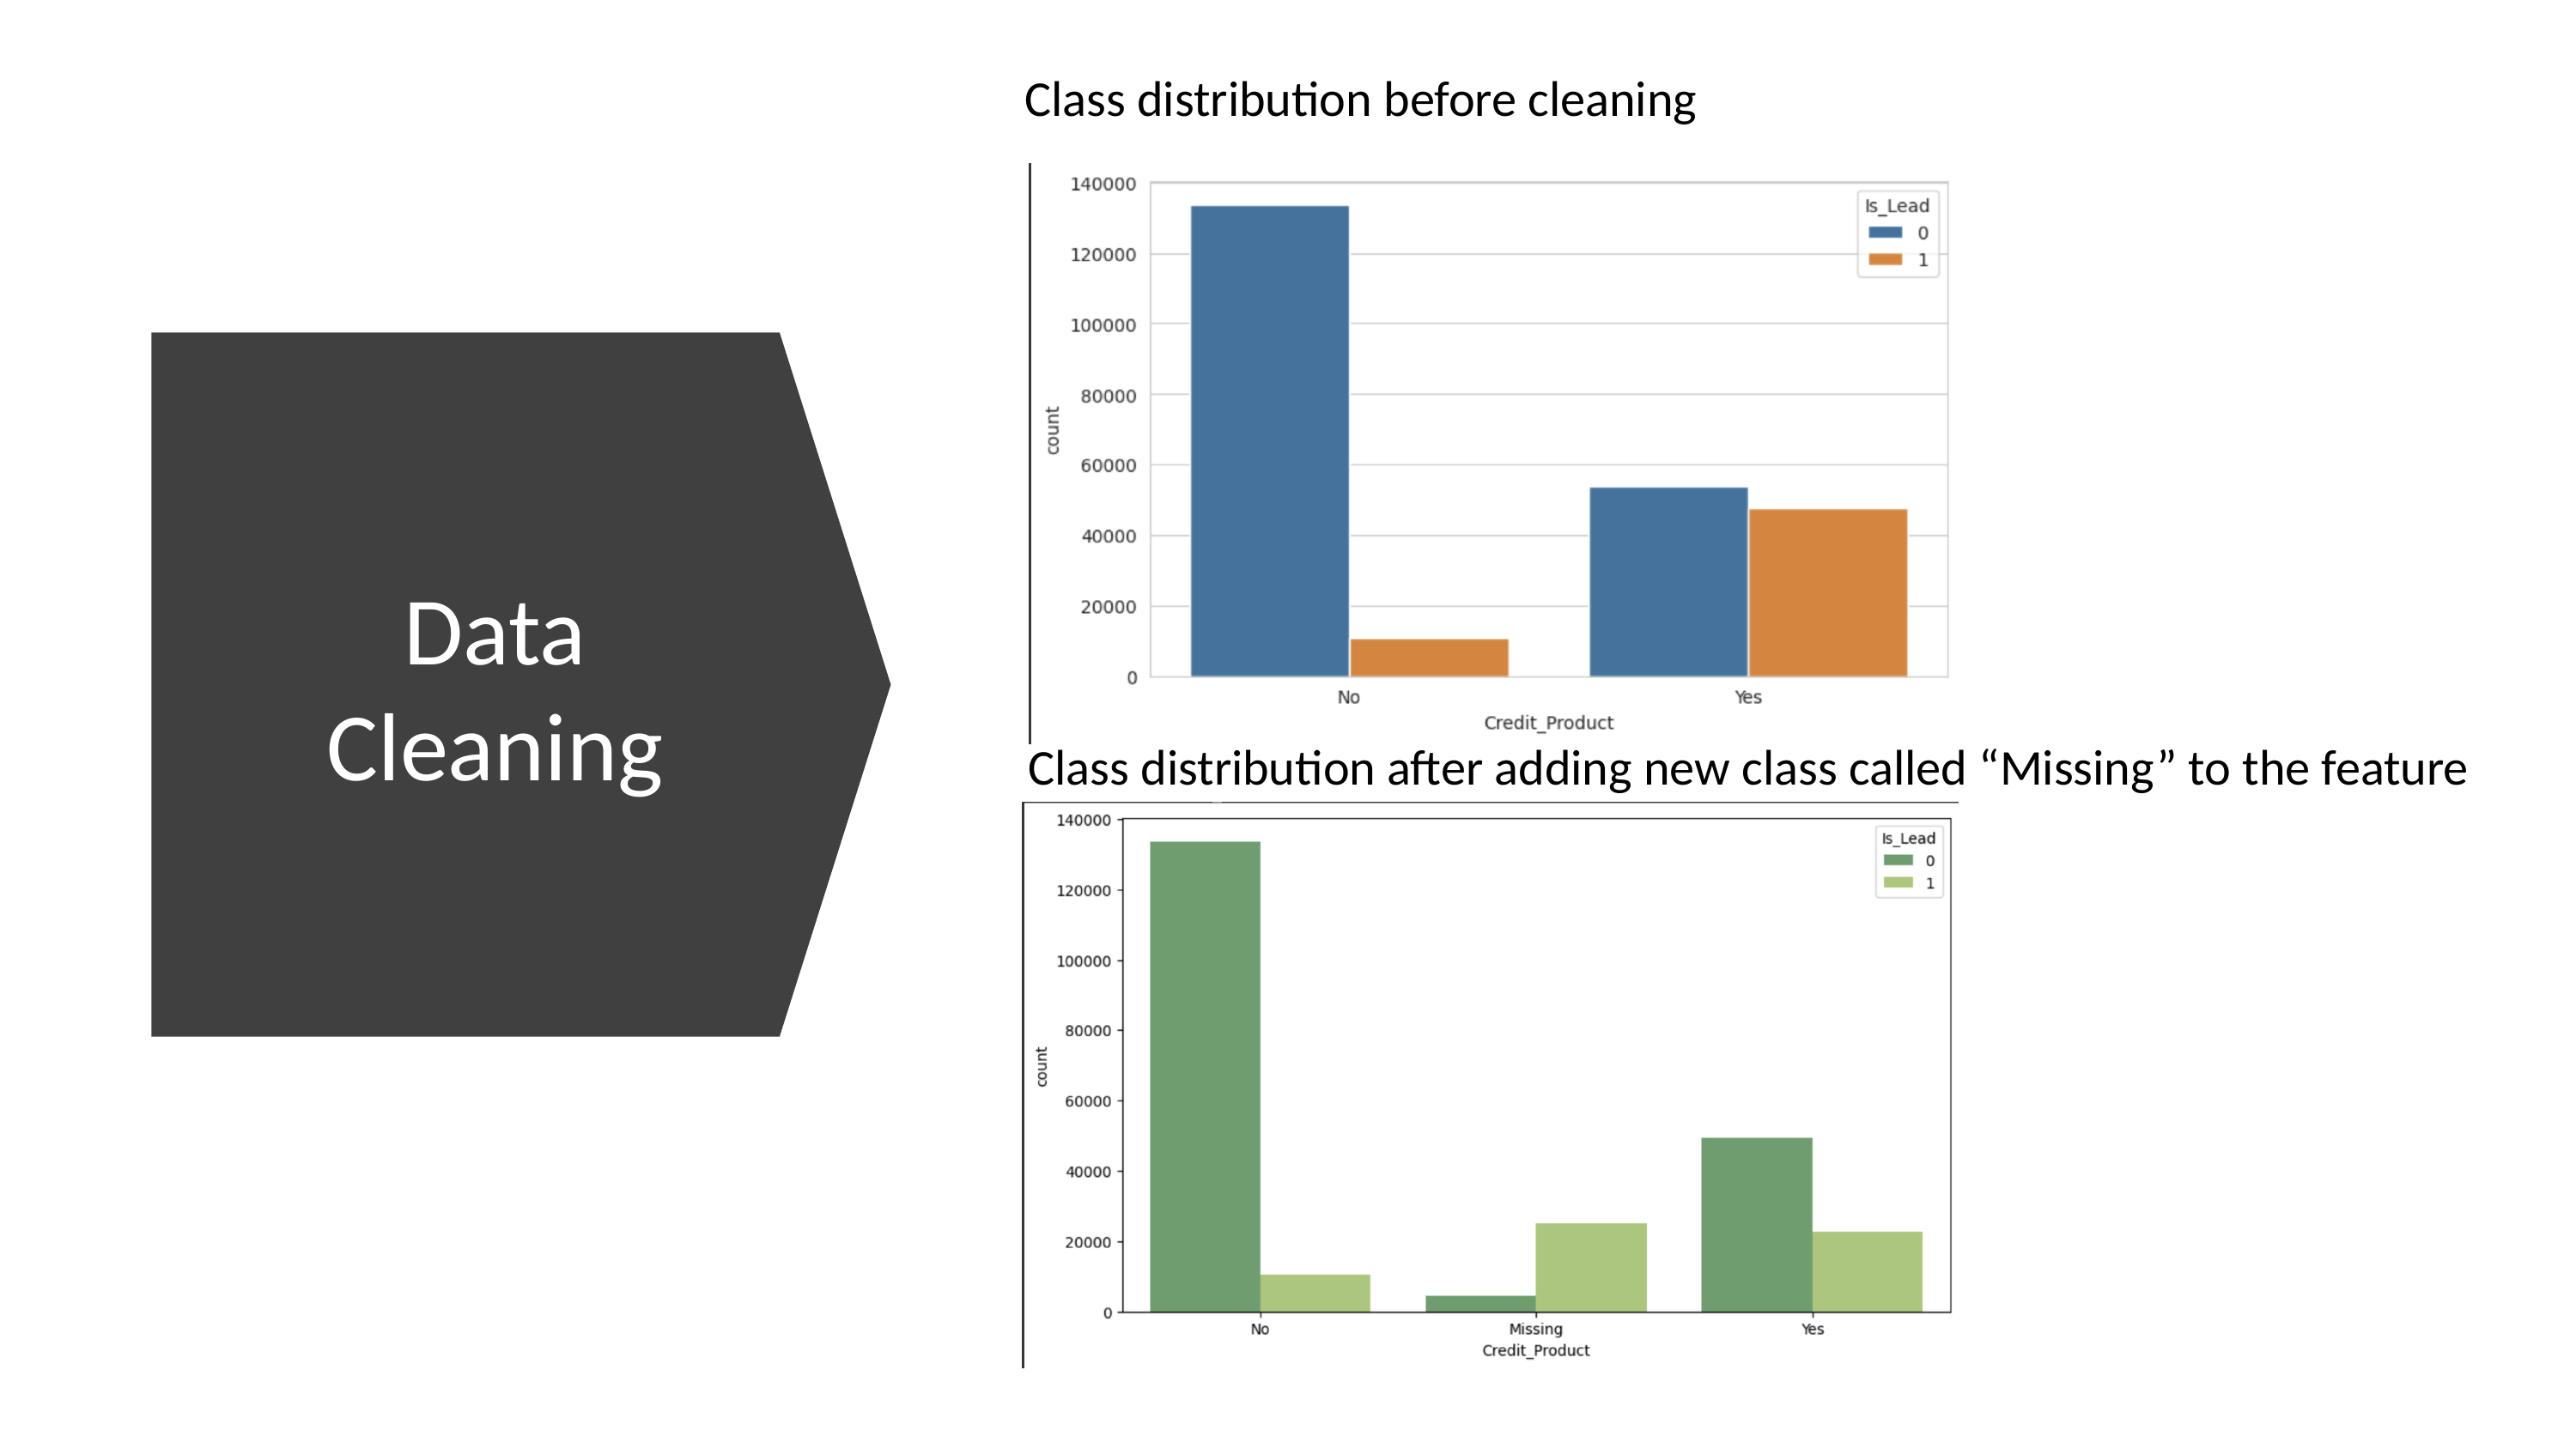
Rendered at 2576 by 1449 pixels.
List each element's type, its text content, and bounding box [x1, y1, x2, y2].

picture [1022, 802, 1959, 1368]
text_box Class distribution after adding new class called “Missing” to the feature [1015, 729, 2482, 802]
picture [1029, 163, 1959, 745]
text_box [149, 330, 893, 1039]
title Data Cleaning [217, 415, 773, 954]
text_box Class distribution before cleaning [1012, 59, 1722, 133]
